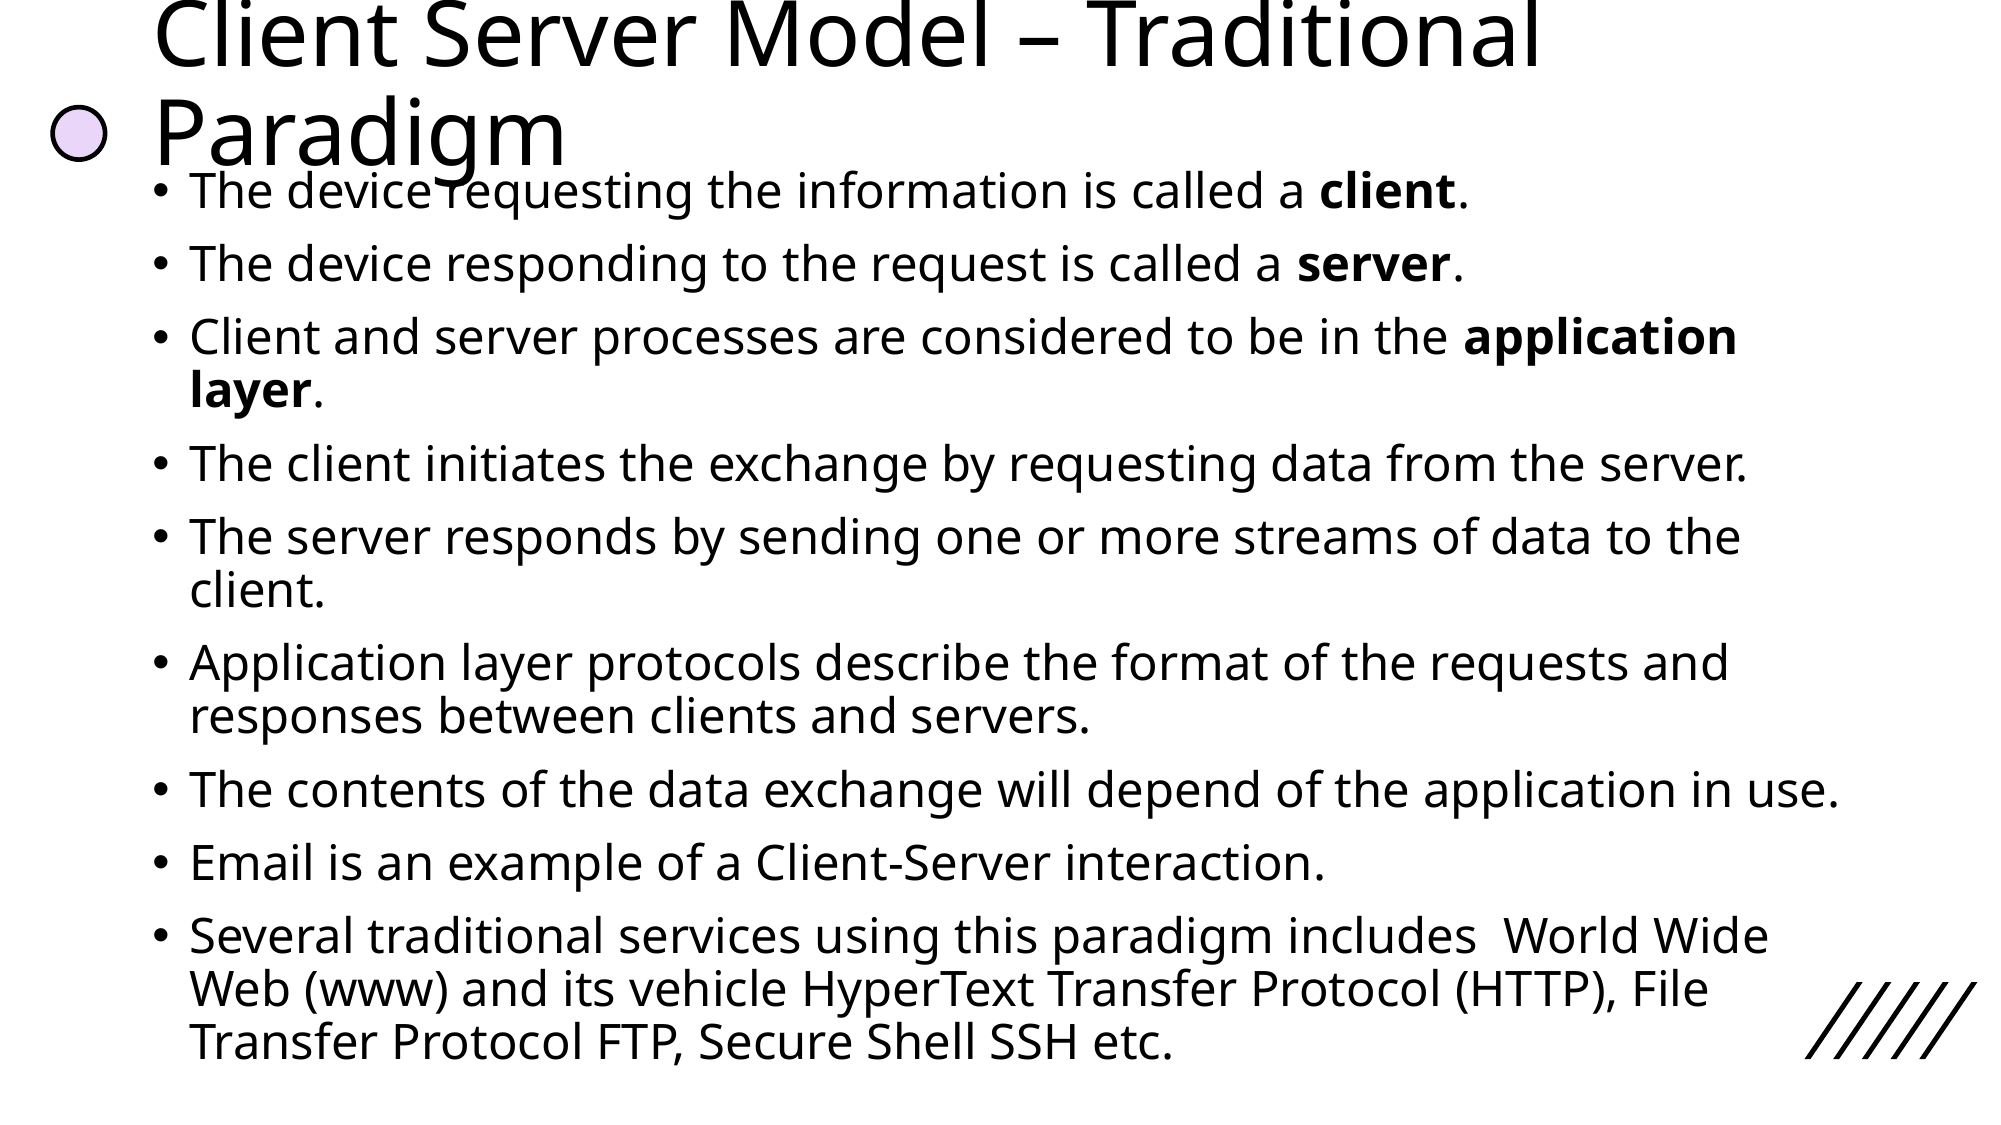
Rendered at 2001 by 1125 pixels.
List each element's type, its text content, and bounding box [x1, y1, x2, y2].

list The device requesting the information is called a client. The device responding to the request is called a server. Client and server processes are considered to be in the application layer. The client initiates the exchange by requesting data from the server. The server responds by sending one or more streams of data to the client. Application layer protocols describe the format of the requests and responses between clients and servers. The contents of the data exchange will depend of the application in use. Email is an example of a Client-Server interaction. Several traditional services using this paradigm includes World Wide Web (www) and its vehicle HyperText Transfer Protocol (HTTP), File Transfer Protocol FTP, Secure Shell SSH etc. [137, 158, 1863, 1097]
title Client Server Model – Traditional Paradigm [137, 28, 1863, 144]
